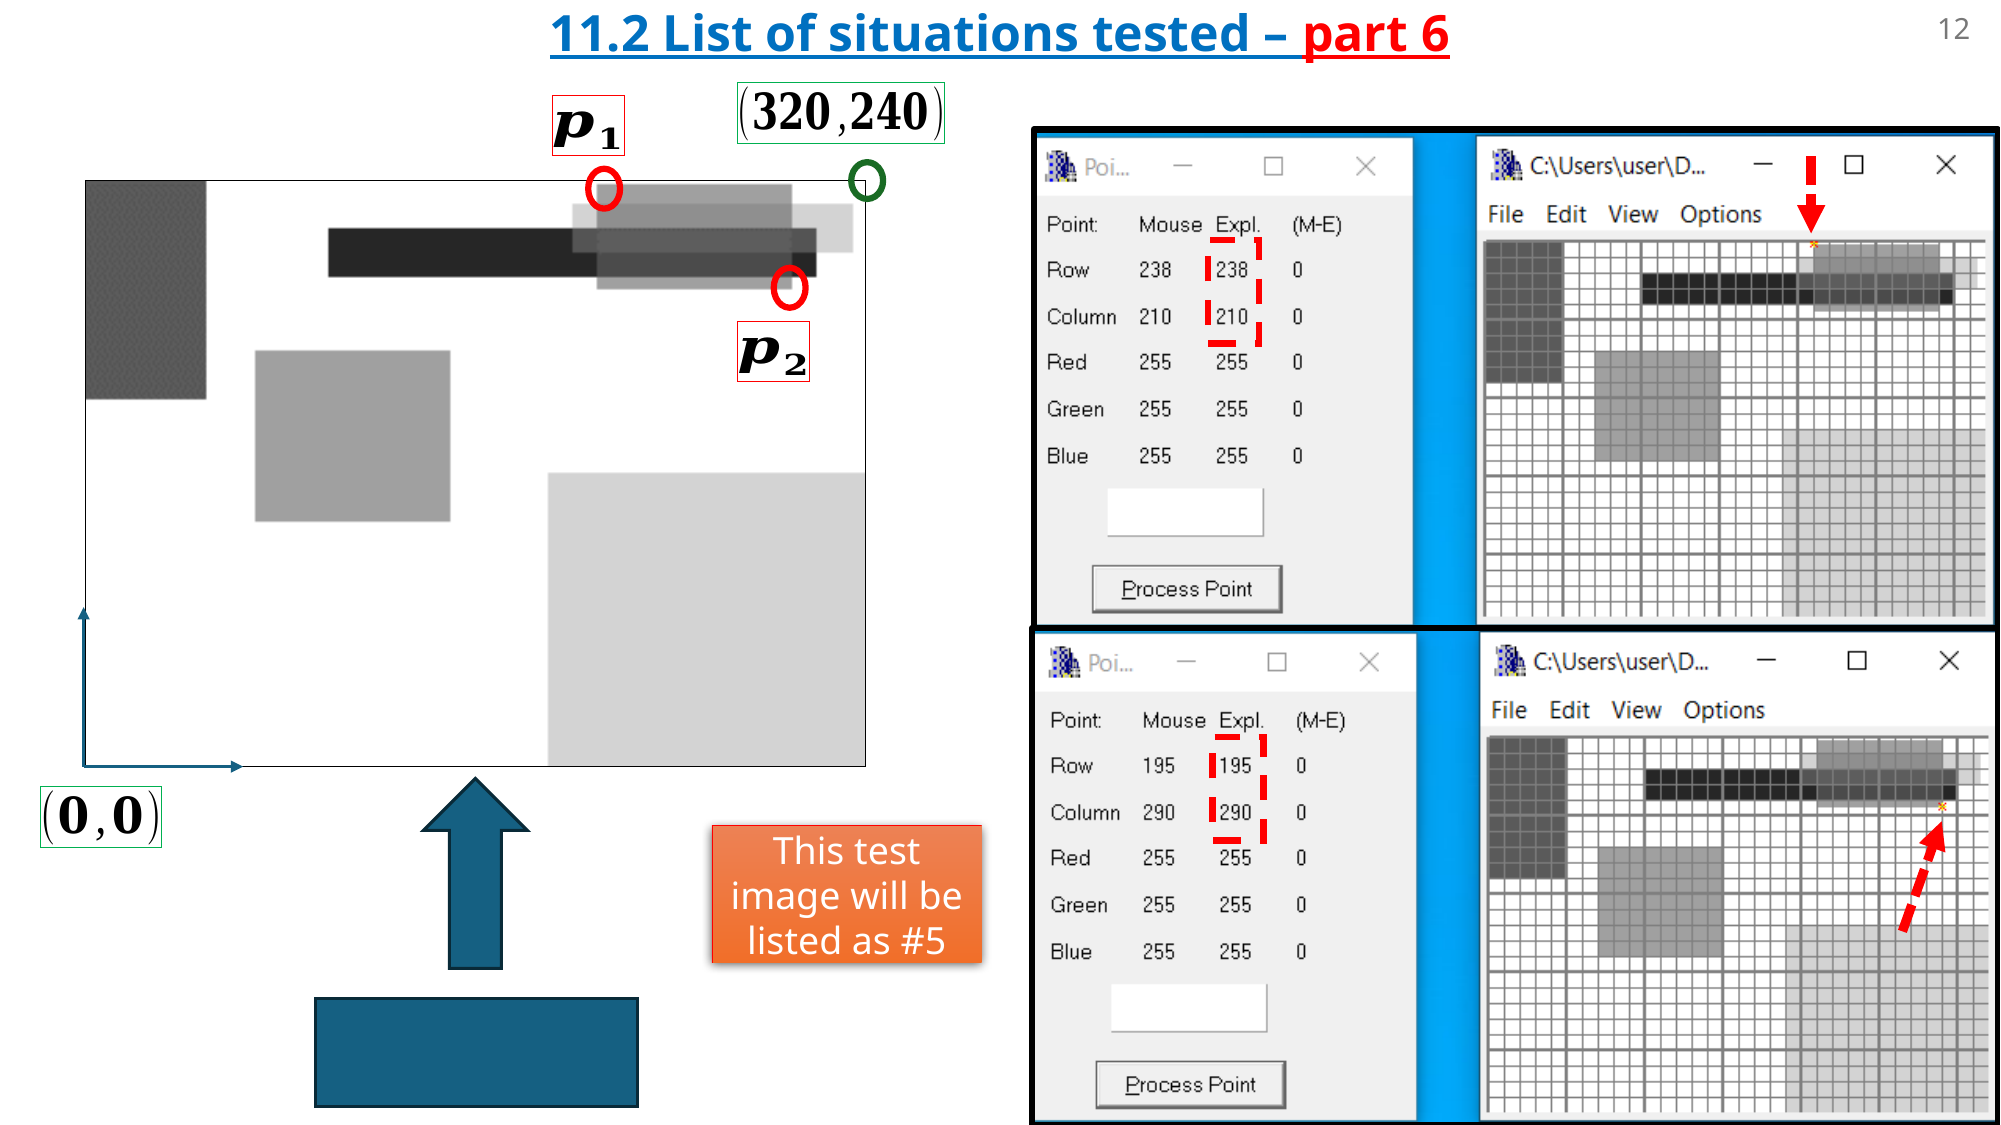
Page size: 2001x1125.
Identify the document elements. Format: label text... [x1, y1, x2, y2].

text_box 11.2 List of situations tested – part 6 [500, 0, 1500, 71]
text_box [1901, 820, 1943, 932]
text_box [419, 776, 532, 970]
text_box [851, 162, 884, 199]
text_box This test image will be listed as #5 [711, 825, 982, 963]
picture [84, 180, 867, 767]
slide_number 12 [1922, 0, 2000, 60]
picture [1034, 132, 1996, 1123]
text_box [589, 168, 619, 180]
